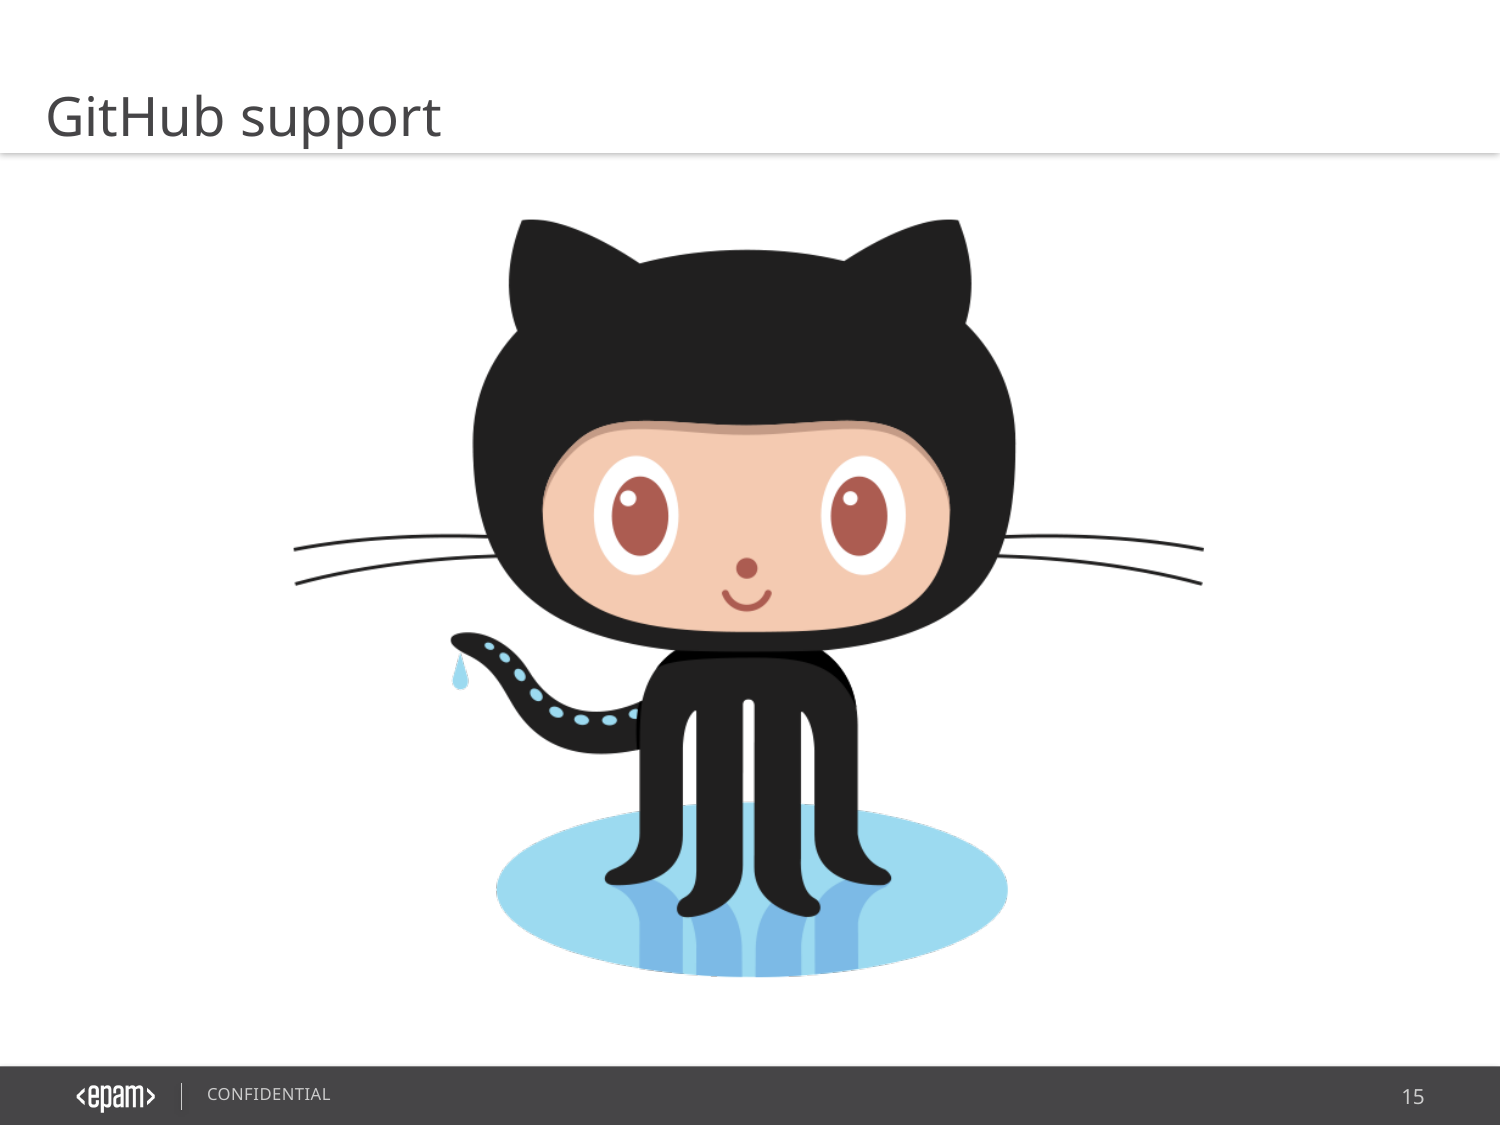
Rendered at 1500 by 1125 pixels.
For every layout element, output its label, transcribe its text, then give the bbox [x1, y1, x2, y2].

picture [76, 1085, 155, 1113]
list GitHub support [0, 0, 1500, 153]
picture [262, 203, 1237, 994]
